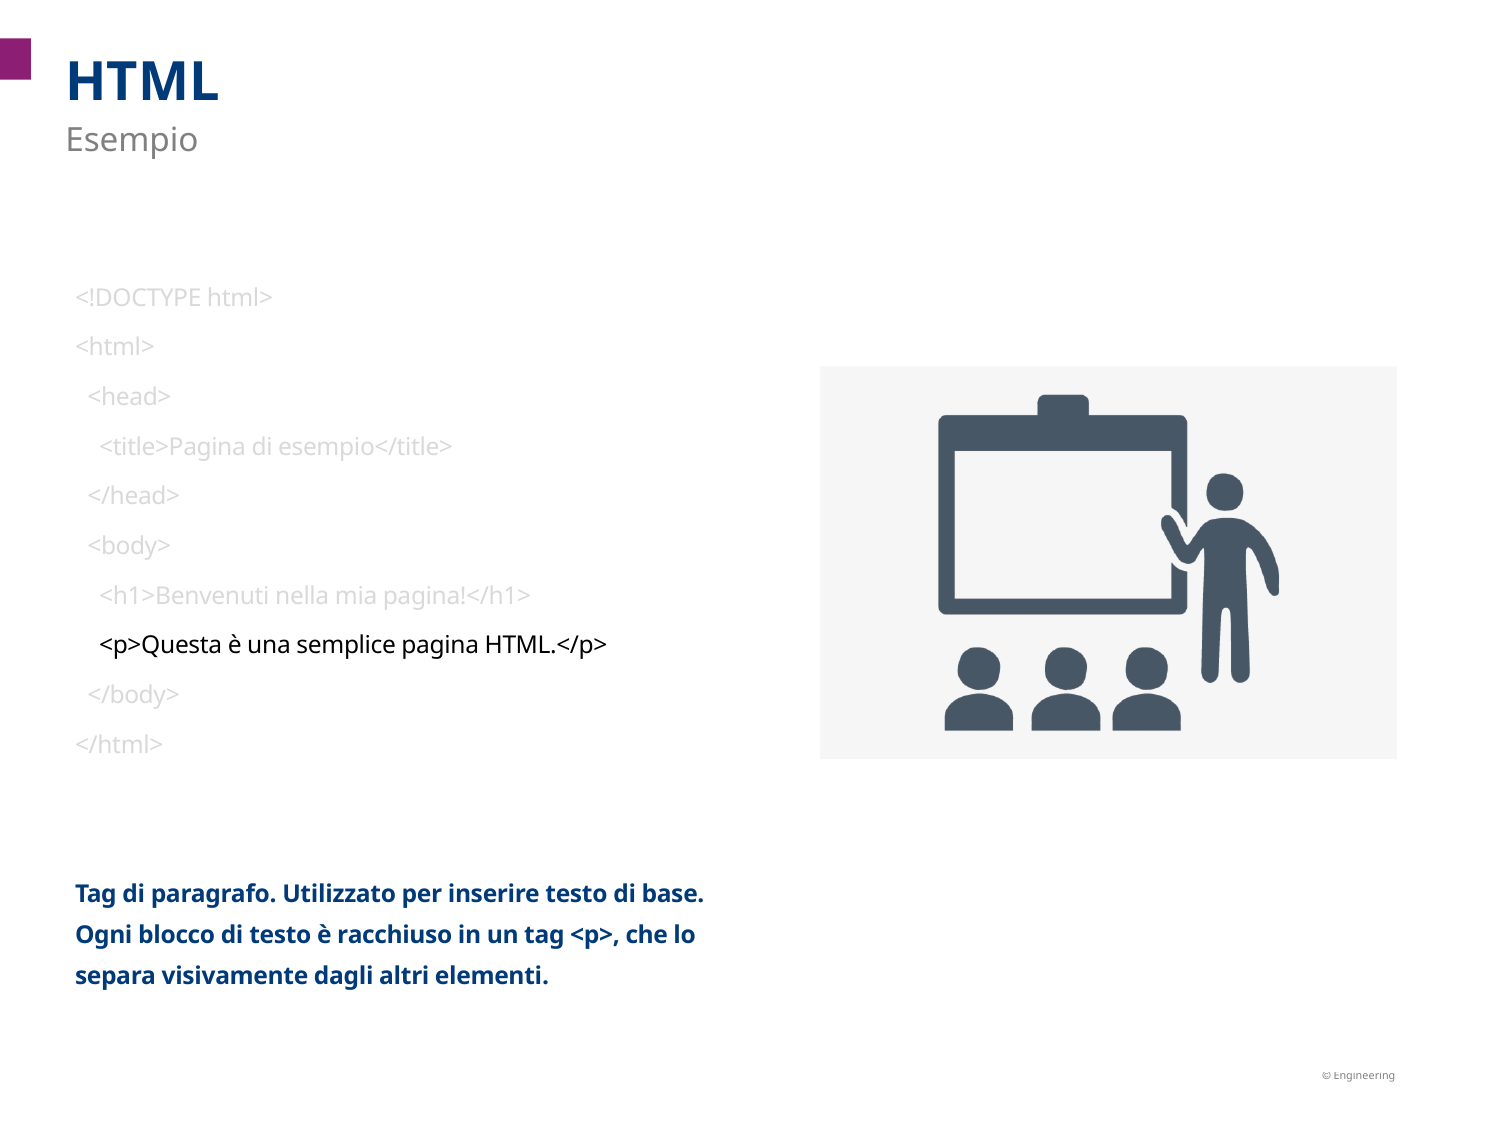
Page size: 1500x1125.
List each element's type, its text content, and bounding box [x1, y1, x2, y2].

picture [820, 366, 1397, 759]
list <!DOCTYPE html> <html> <head> <title>Pagina di esempio</title> </head> <body> <h1>Benvenuti nella mia pagina!</h1> <p>Questa è una semplice pagina HTML.</p> </body> </html> Tag di paragrafo. Utilizzato per inserire testo di base. Ogni blocco di testo è racchiuso in un tag <p>, che lo separa visivamente dagli altri elementi. [75, 262, 776, 1005]
text_box HTML [65, 46, 1284, 91]
text_box Esempio [65, 117, 1269, 162]
